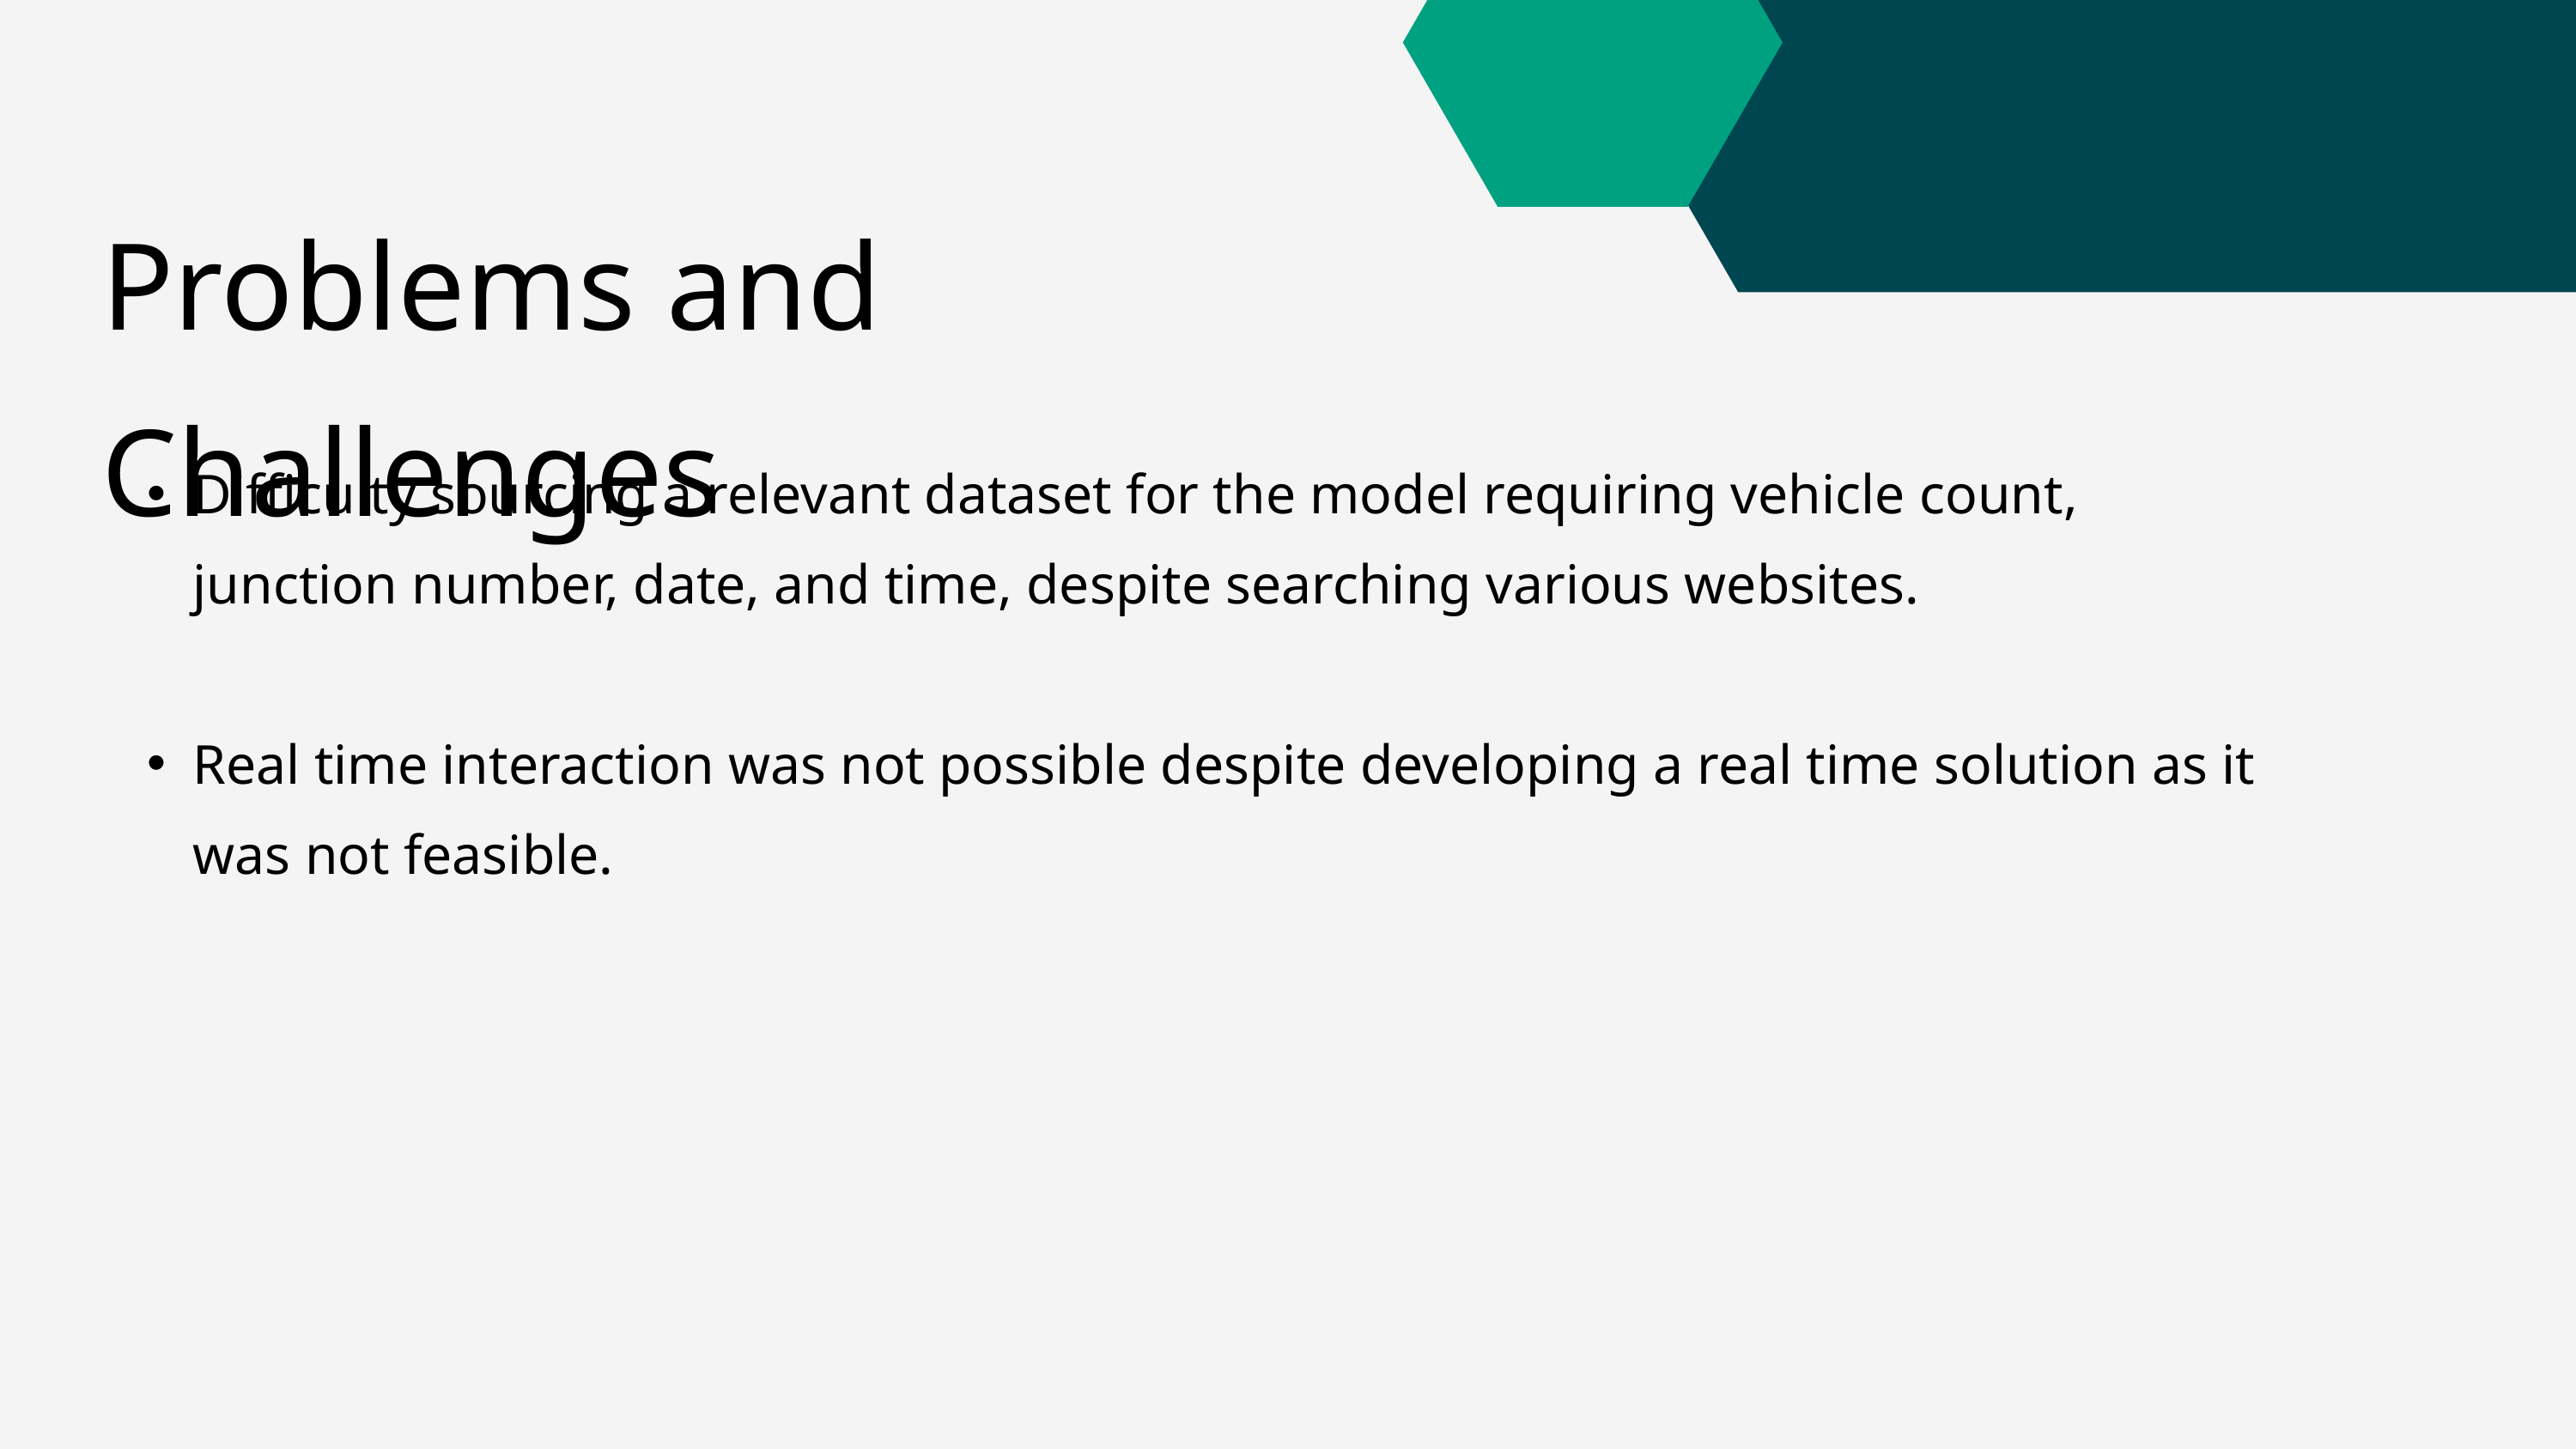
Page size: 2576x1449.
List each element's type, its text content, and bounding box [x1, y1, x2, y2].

text_box [1688, 0, 2576, 293]
text_box Difficulty sourcing a relevant dataset for the model requiring vehicle count, junction number, date, and time, despite searching various websites. Real time interaction was not possible despite developing a real time solution as it was not feasible. [101, 434, 2284, 975]
text_box Problems and Challenges [101, 167, 1479, 434]
text_box [1402, 0, 1783, 207]
